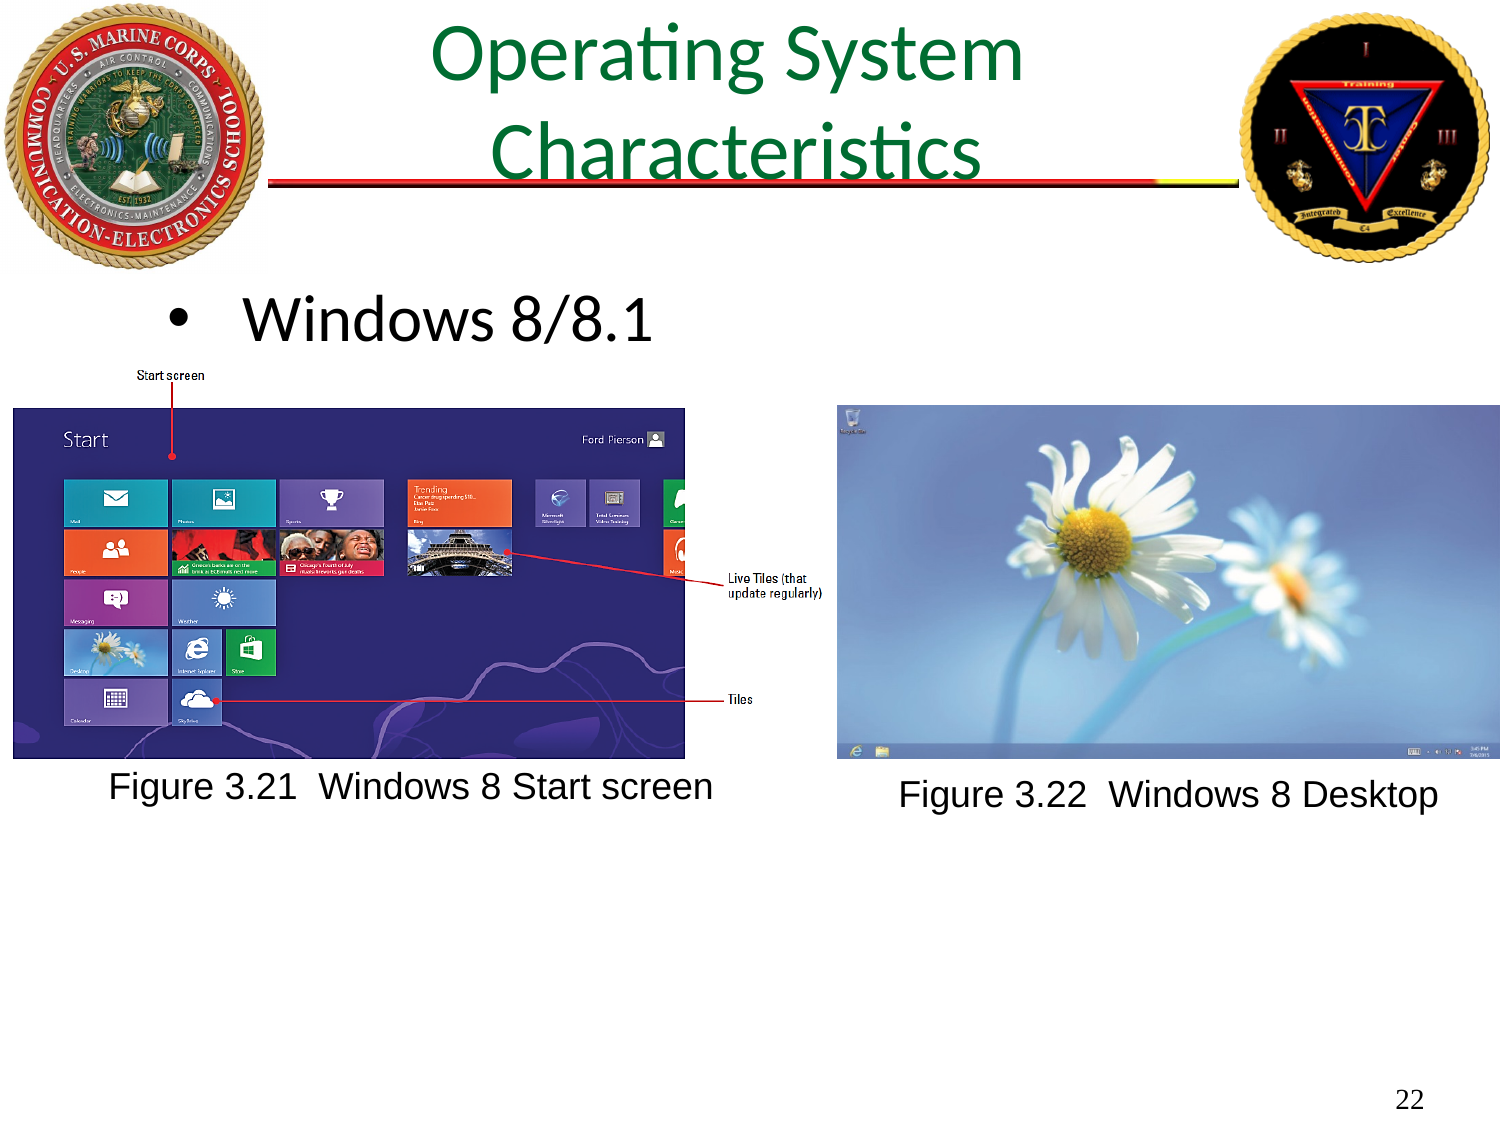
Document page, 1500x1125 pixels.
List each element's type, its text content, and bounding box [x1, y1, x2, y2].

picture [0, 0, 1490, 274]
title Operating System Characteristics [62, 0, 1413, 177]
text_box Windows 8/8.1 [152, 275, 670, 363]
picture [6, 364, 825, 766]
text_box Figure 3.21 Windows 8 Start screen [0, 758, 643, 816]
text_box Figure 3.22 Windows 8 Desktop [643, 766, 1500, 824]
picture [837, 405, 1500, 760]
